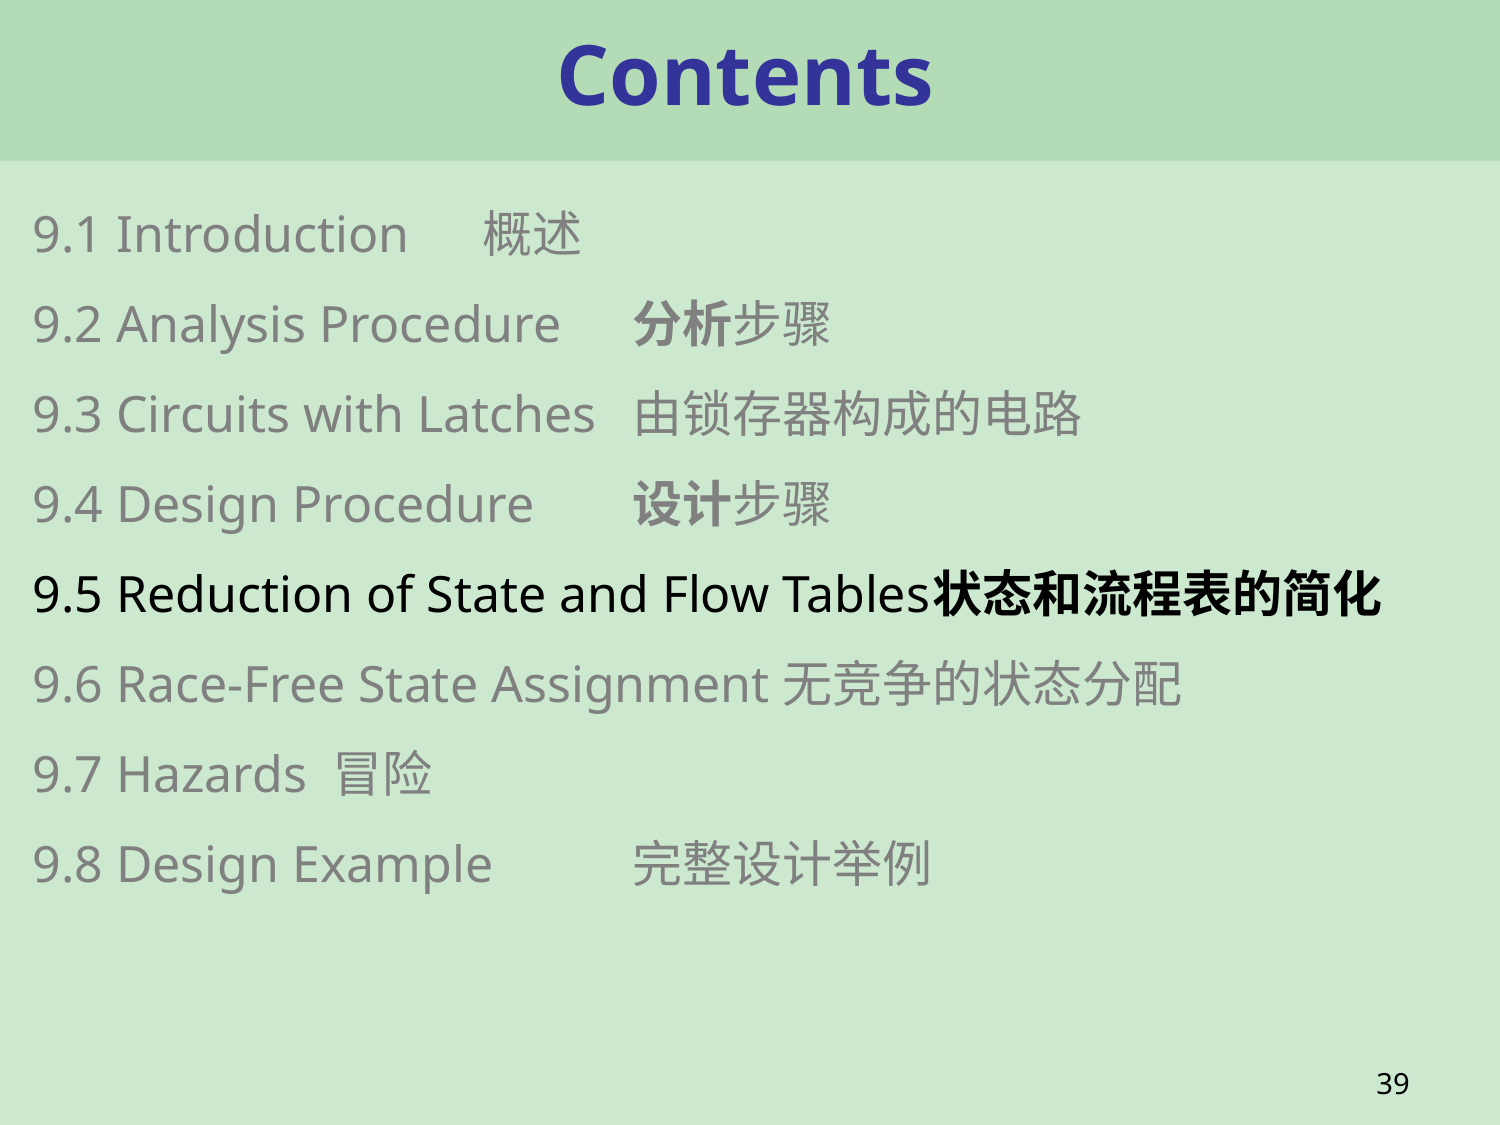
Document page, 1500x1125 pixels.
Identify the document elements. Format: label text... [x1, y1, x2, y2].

slide_number 39 [1112, 1037, 1426, 1113]
title Contents [53, 7, 1438, 138]
list 9.1 Introduction 概述 9.2 ﻿Analysis Procedure 分析步骤 9.3 Circuits with Latches 由锁存器构成的电路 9.4 Design Procedure 设计步骤 9.5 Reduction of State and Flow Tables 状态和流程表的简化 9.6 Race-Free State Assignment 无竞争的状态分配 9.7 Hazards 冒险 9.8 Design Example 完整设计举例 [17, 165, 1483, 1083]
